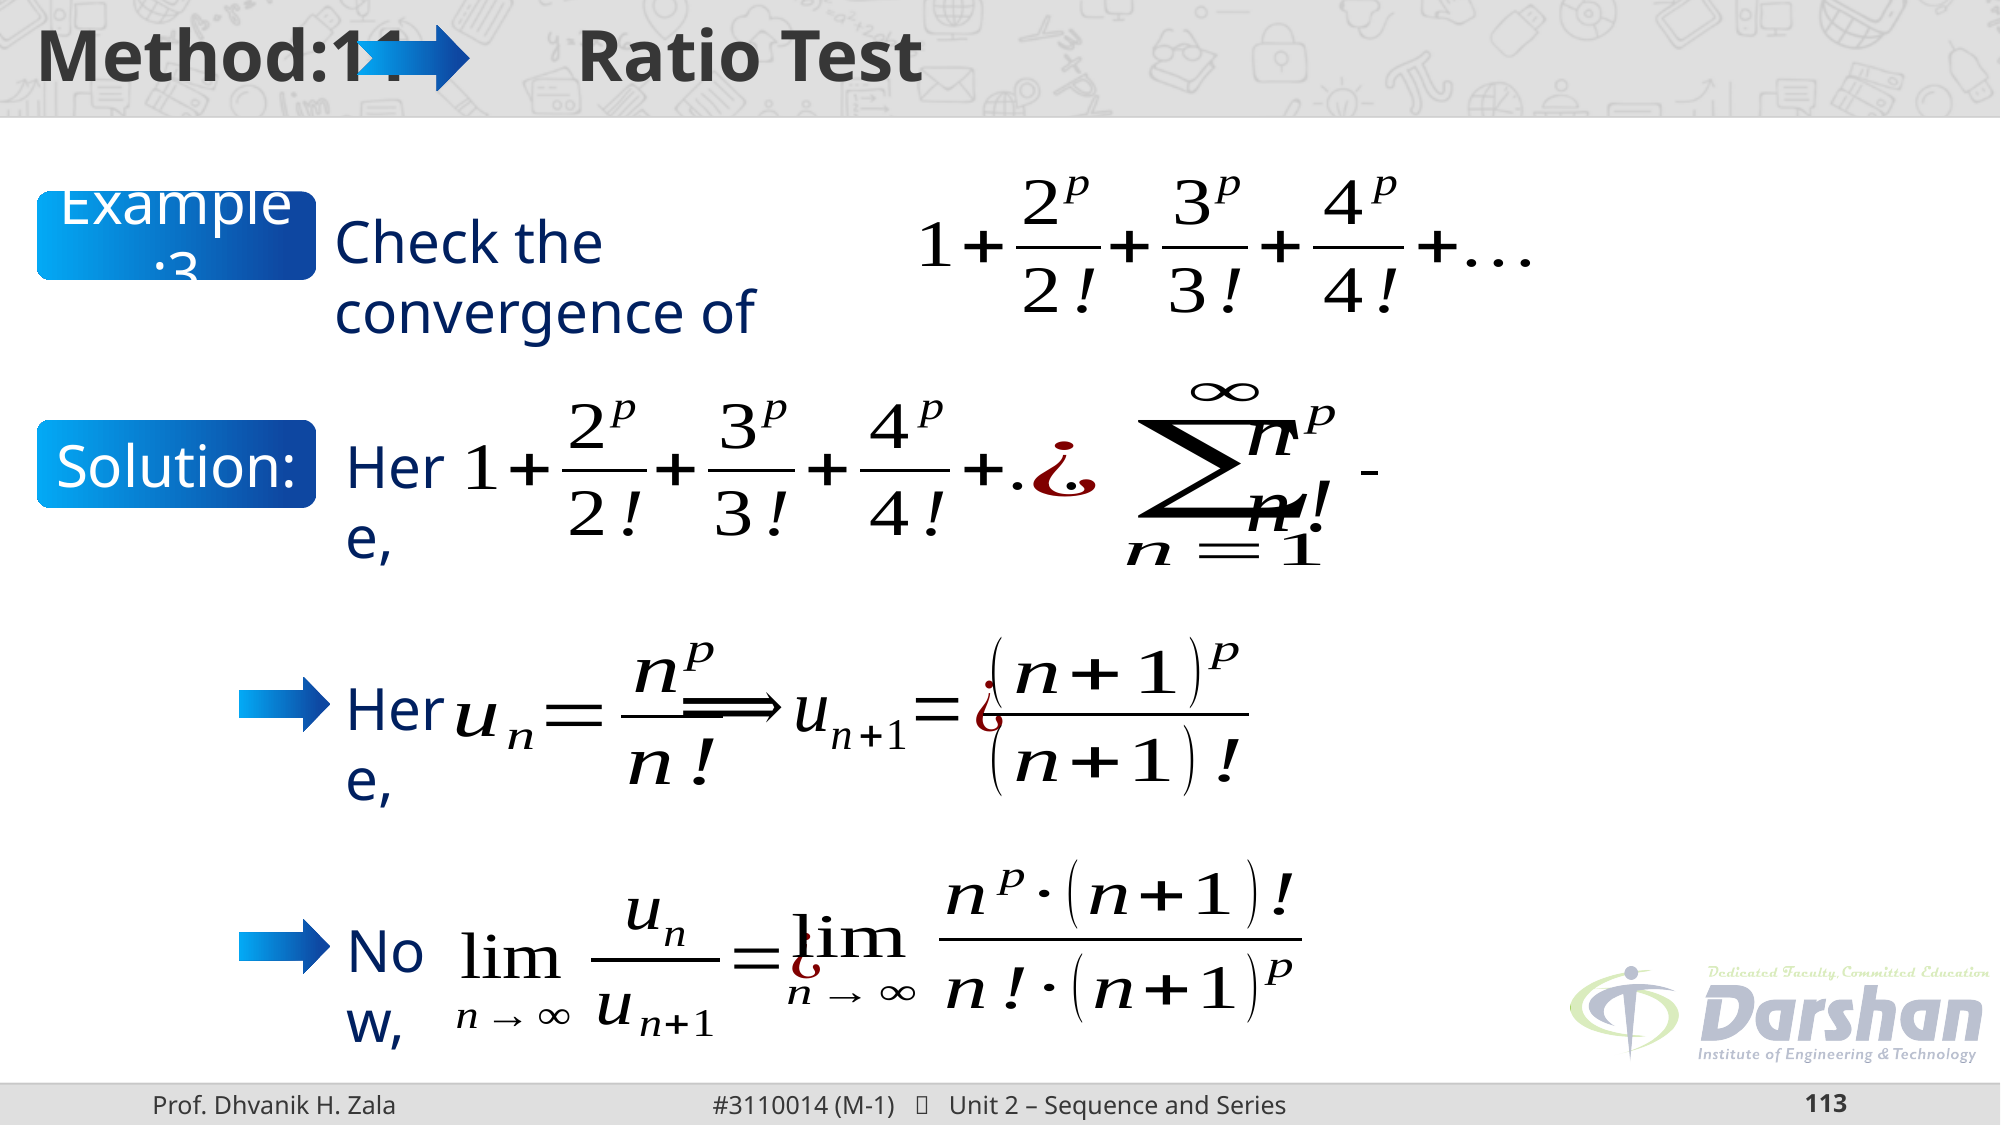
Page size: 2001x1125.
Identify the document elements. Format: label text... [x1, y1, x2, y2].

text_box [239, 676, 330, 732]
text_box [356, 25, 470, 92]
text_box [330, 622, 729, 798]
text_box Therefore, by limit comparison test both the series are convergent or divergent [1570, 966, 1990, 1063]
title Method:11 Ratio Test [0, 0, 2000, 117]
text_box Example:3 [36, 191, 317, 281]
text_box [239, 918, 330, 974]
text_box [330, 871, 827, 1047]
text_box Check the convergence of [319, 197, 966, 275]
text_box Solution: [36, 419, 317, 509]
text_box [330, 381, 1085, 549]
